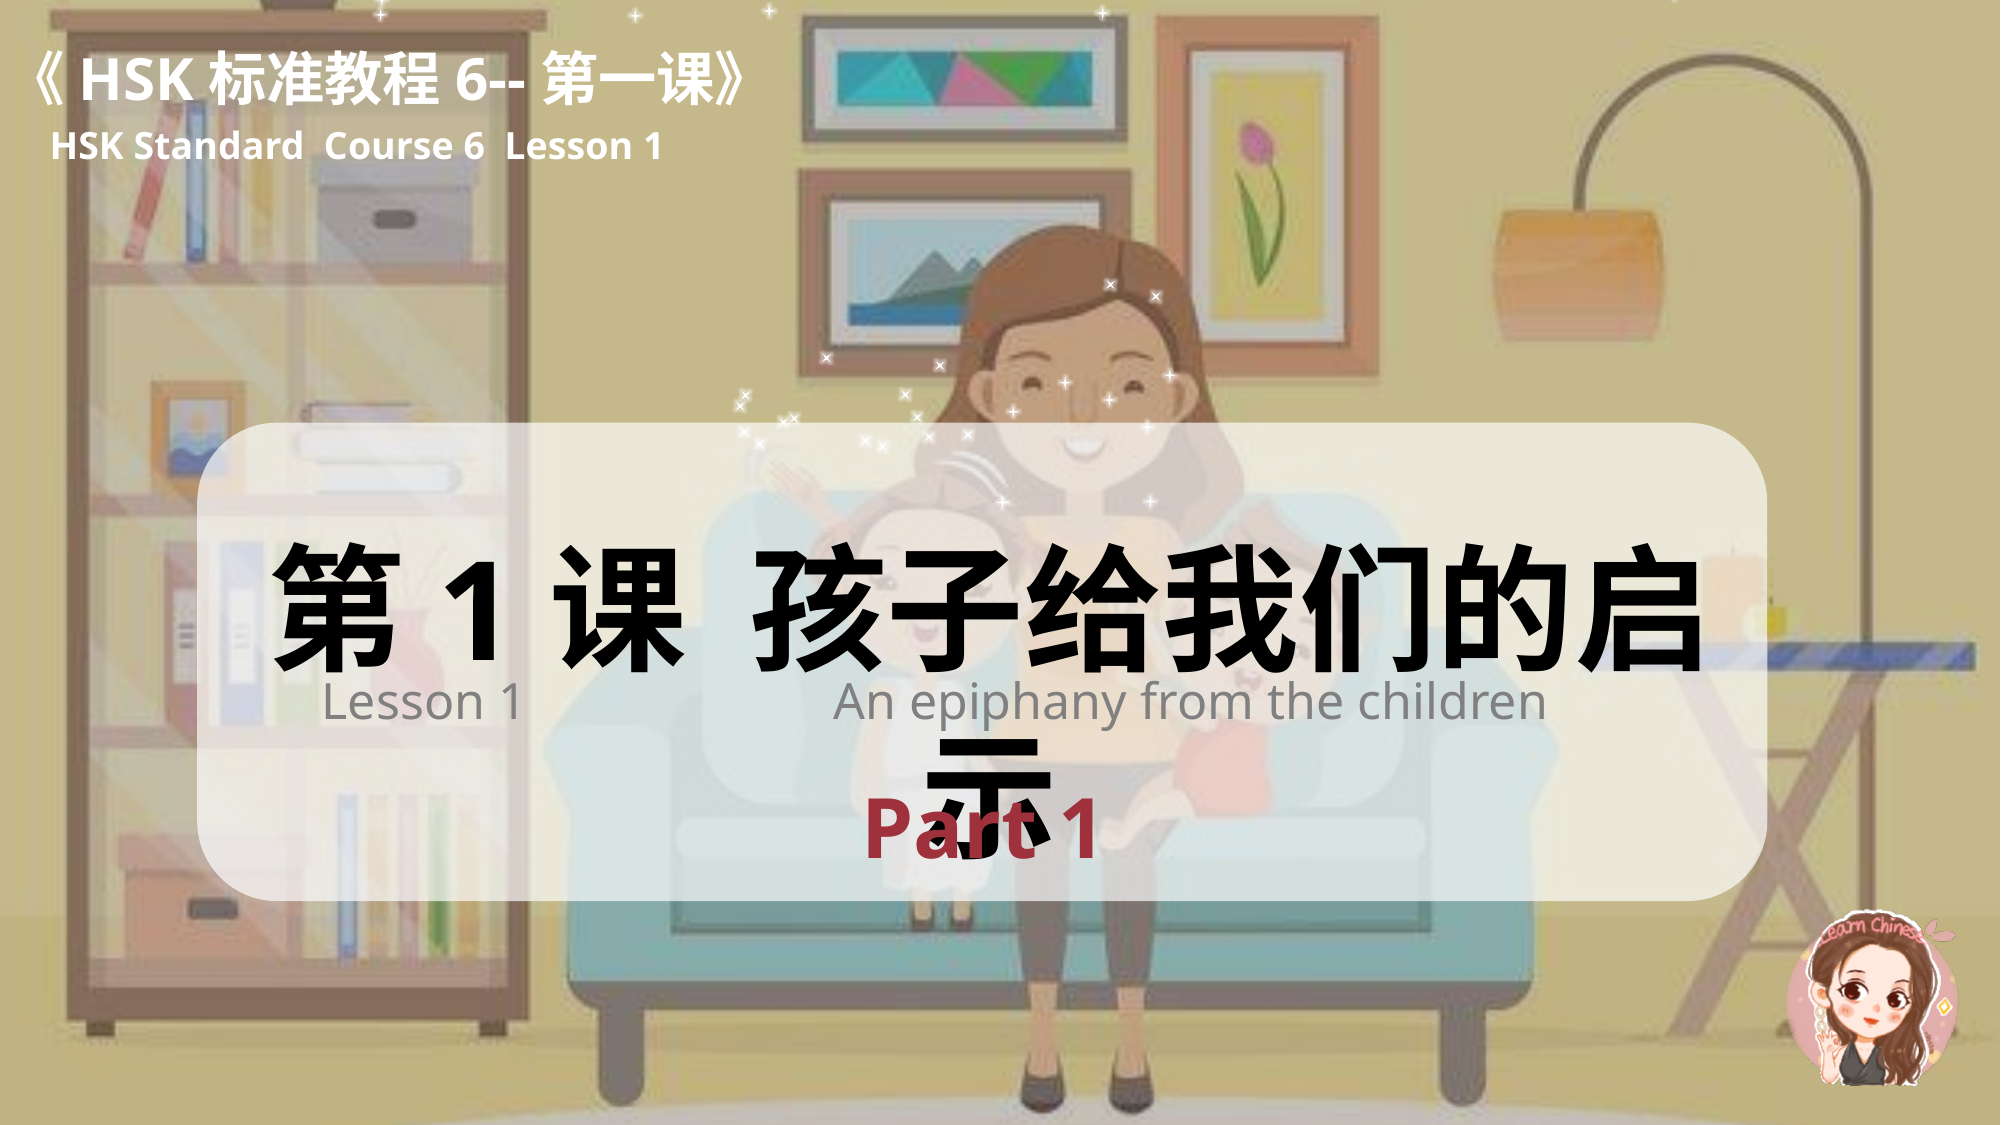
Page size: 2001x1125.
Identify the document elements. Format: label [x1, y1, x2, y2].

text_box [197, 422, 1782, 902]
picture [0, 0, 2001, 1125]
